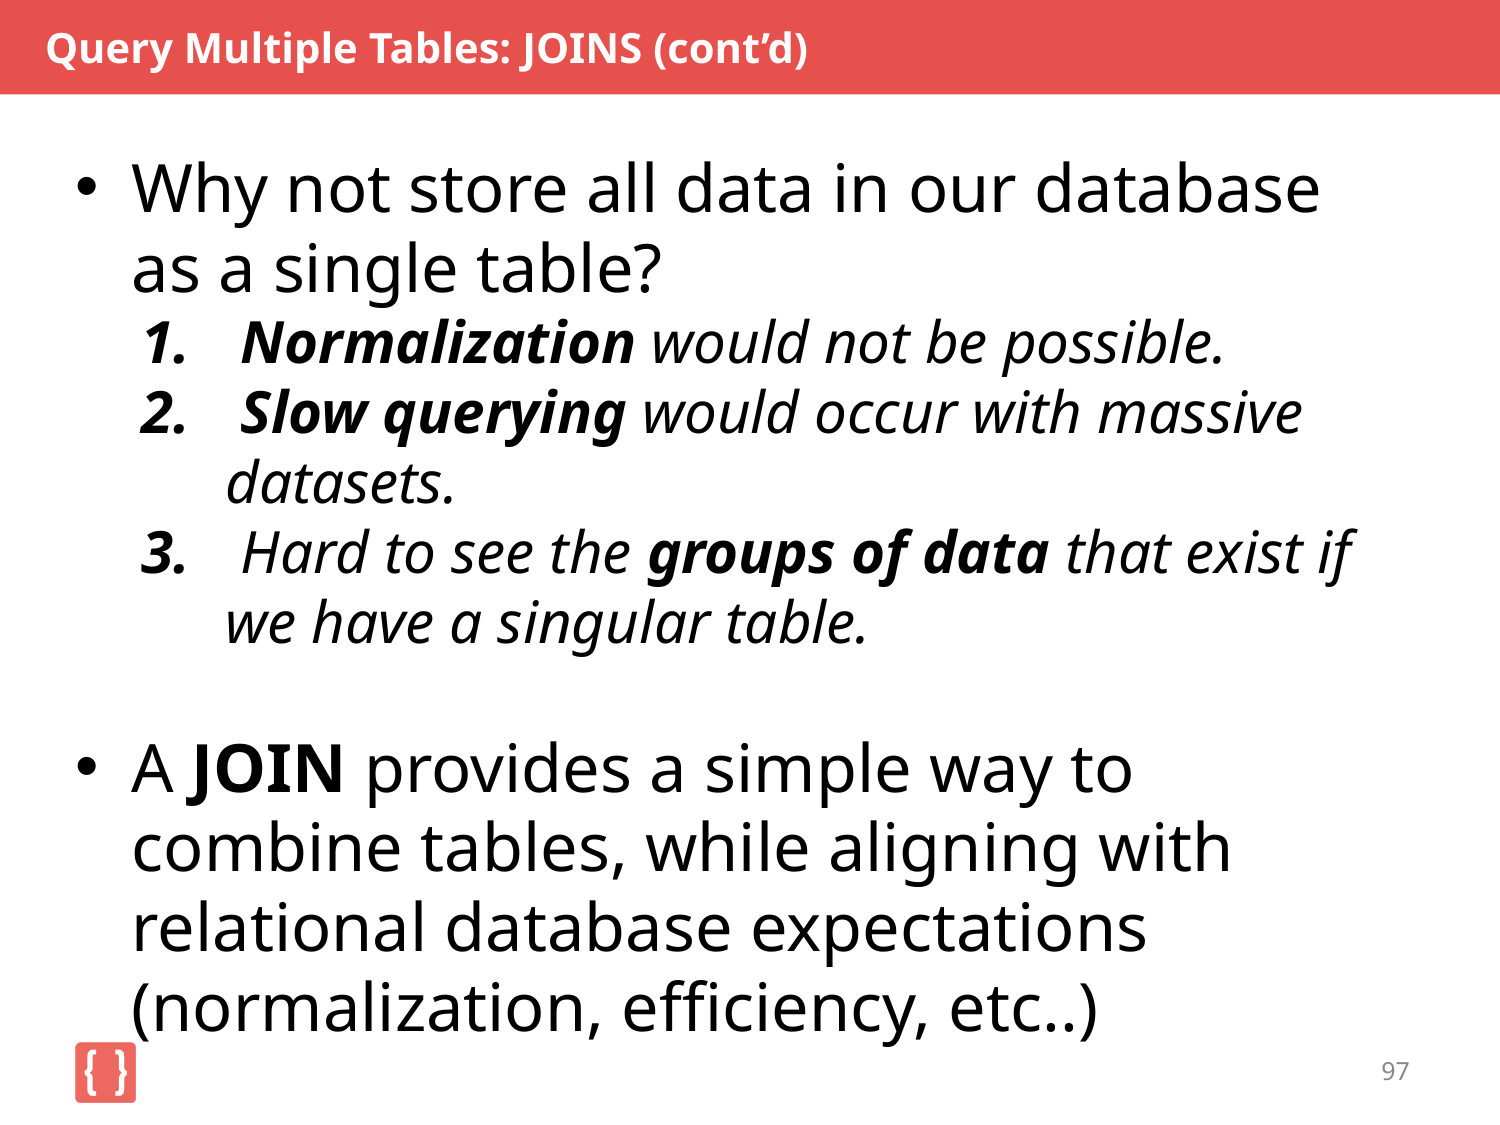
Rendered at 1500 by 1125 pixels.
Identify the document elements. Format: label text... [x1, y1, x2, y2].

title Query Multiple Tables: JOINS (cont’d) [0, 0, 1500, 95]
list Why not store all data in our database as a single table? Normalization would not be possible. Slow querying would occur with massive datasets. Hard to see the groups of data that exist if we have a singular table. A JOIN provides a simple way to combine tables, while aligning with relational database expectations (normalization, efficiency, etc..) [60, 138, 1411, 999]
picture [75, 1042, 136, 1103]
slide_number 97 [1074, 1042, 1425, 1103]
